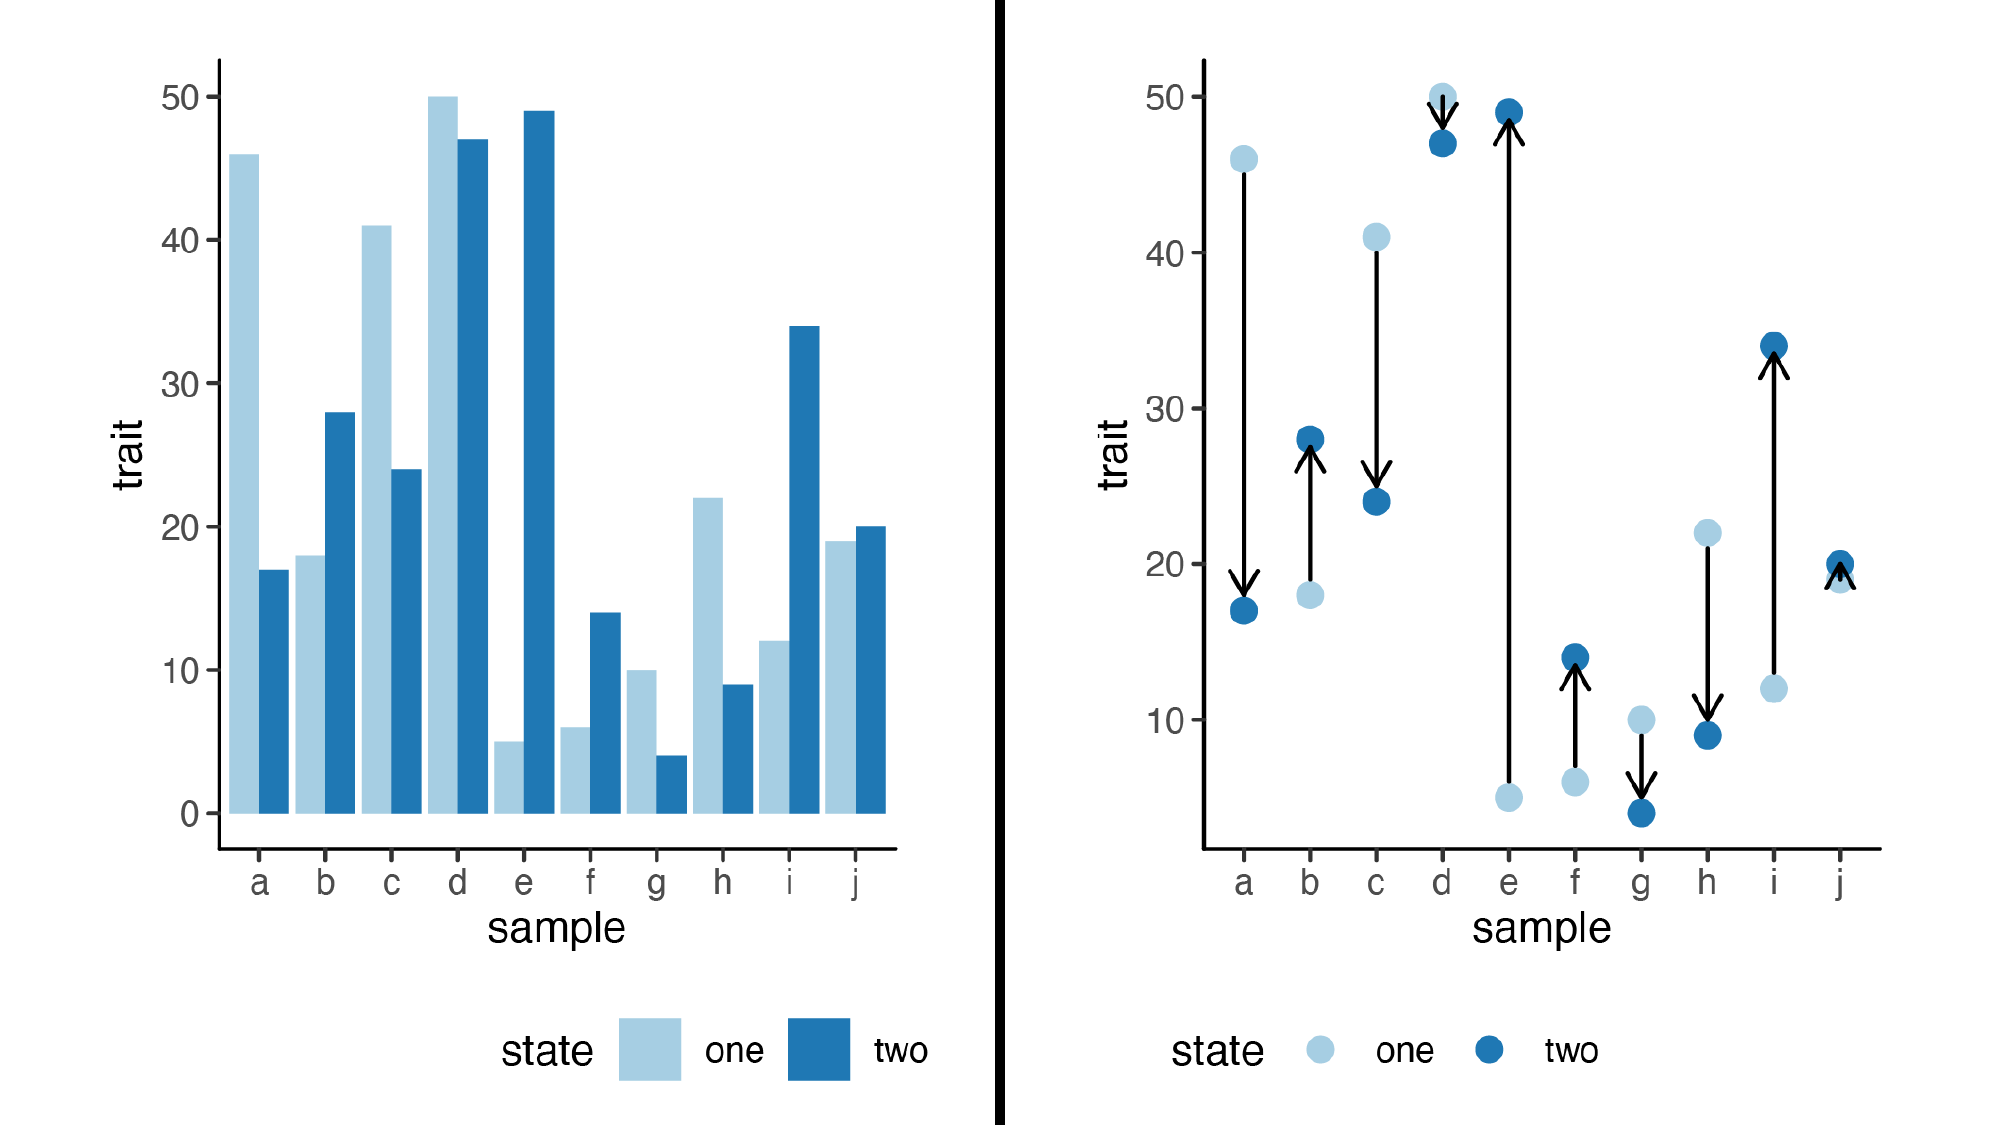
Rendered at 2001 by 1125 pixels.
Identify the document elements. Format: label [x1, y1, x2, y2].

picture [1097, 58, 1900, 1105]
picture [104, 58, 933, 1105]
